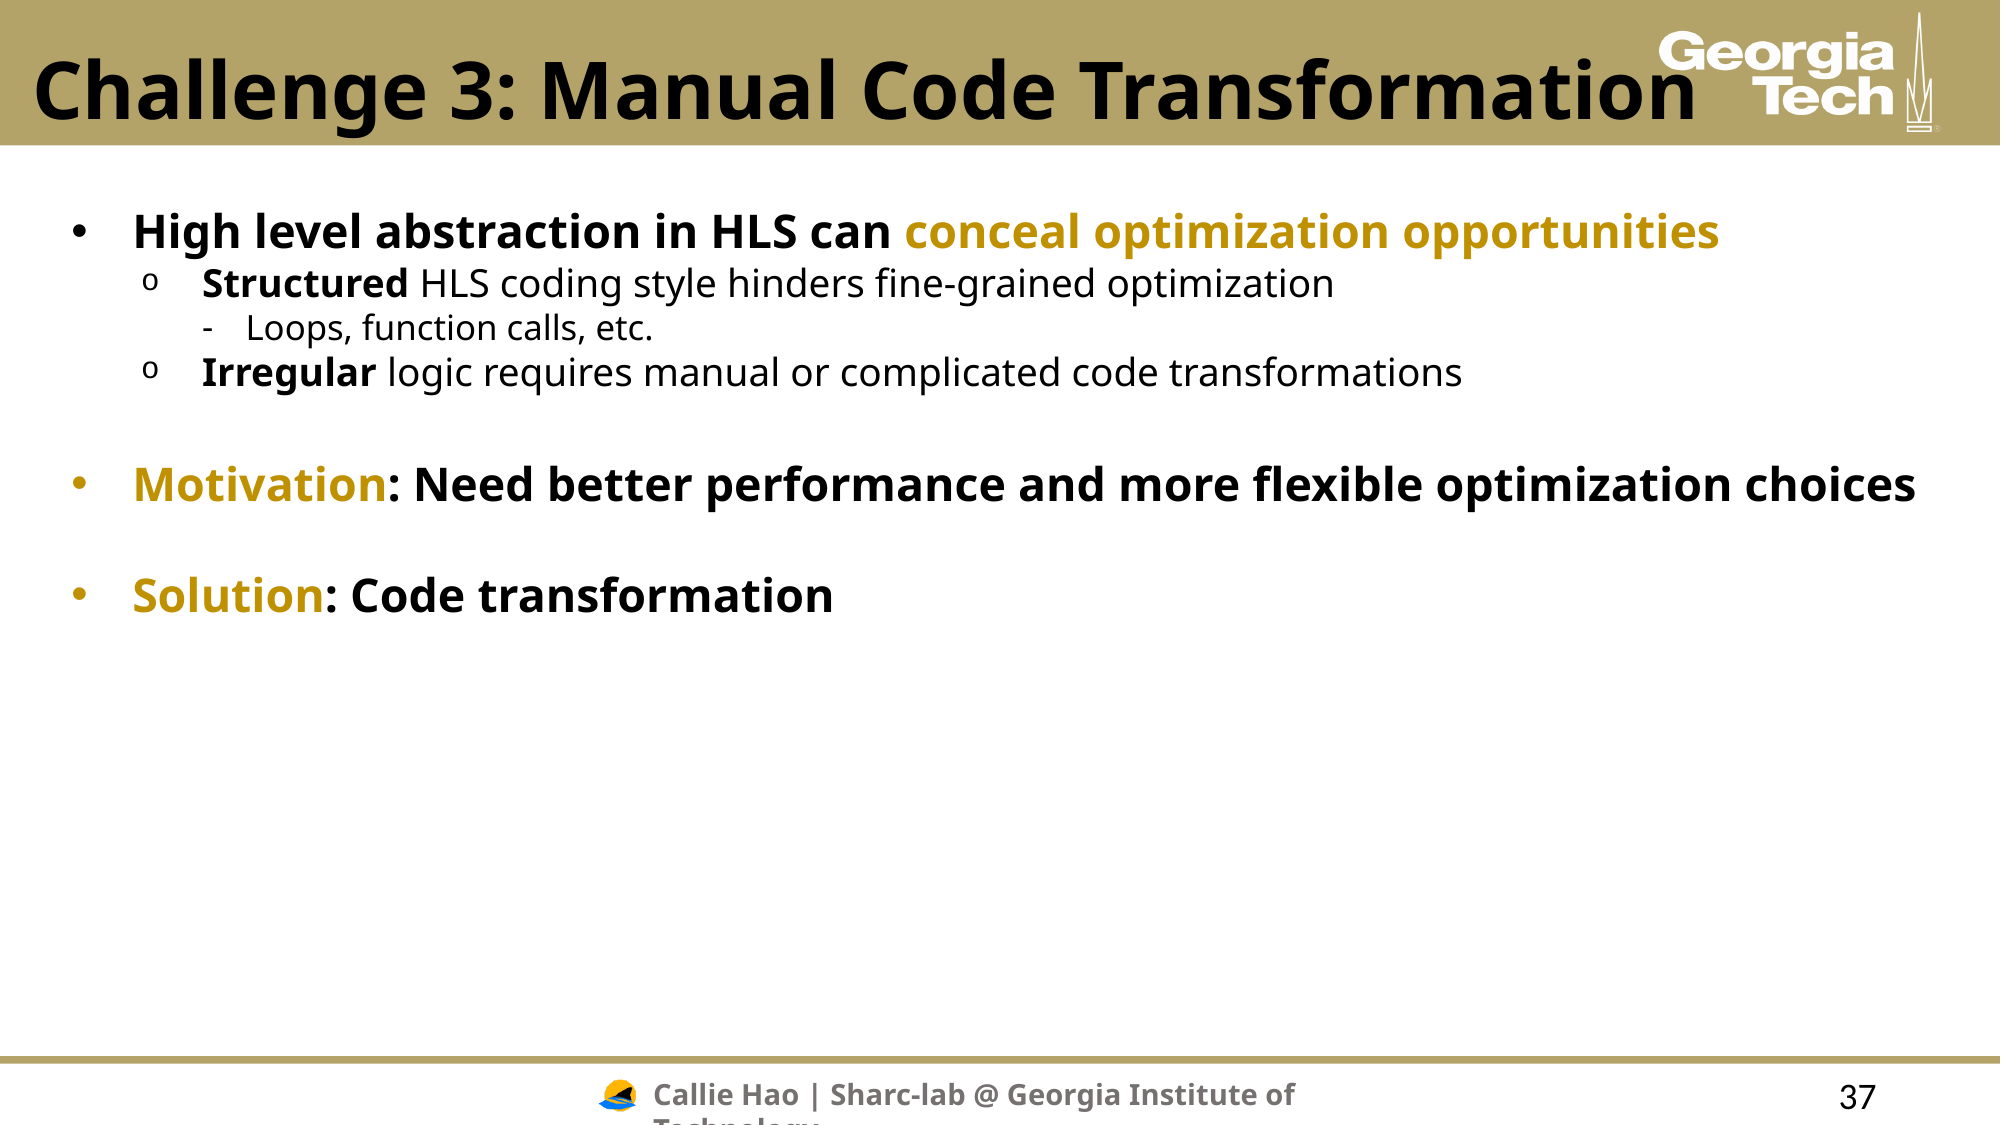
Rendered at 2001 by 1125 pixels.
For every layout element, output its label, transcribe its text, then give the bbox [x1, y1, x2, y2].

list High level abstraction in HLS can conceal optimization opportunities Structured HLS coding style hinders fine-grained optimization Loops, function calls, etc. Irregular logic requires manual or complicated code transformations Motivation: Need better performance and more flexible optimization choices Solution: Code transformation [56, 201, 1941, 681]
slide_number 37 [1823, 1064, 1941, 1114]
title Challenge 3: Manual Code Transformation [17, 42, 1875, 145]
picture [1659, 12, 1941, 133]
picture [596, 1076, 640, 1112]
